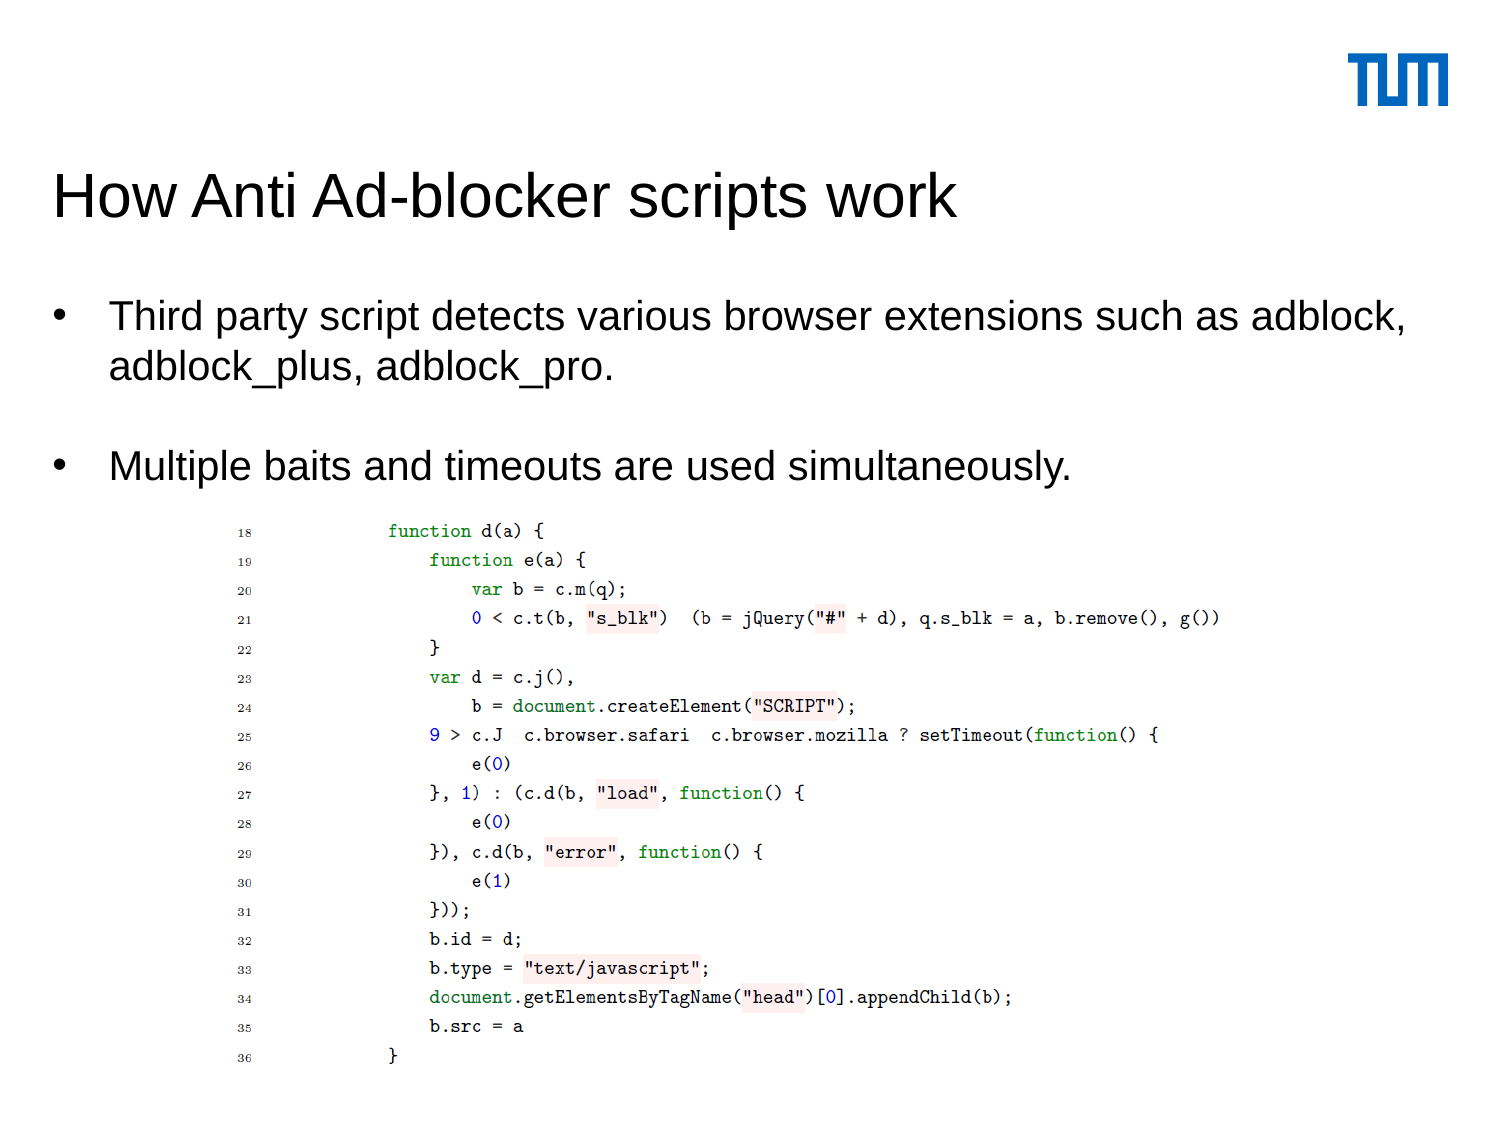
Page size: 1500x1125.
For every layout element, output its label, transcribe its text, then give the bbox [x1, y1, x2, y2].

picture [222, 516, 1243, 1076]
title How Anti Ad-blocker scripts work [52, 162, 1449, 231]
list Third party script detects various browser extensions such as adblock, adblock_plus, adblock_pro. Multiple baits and timeouts are used simultaneously. [52, 288, 1449, 1018]
